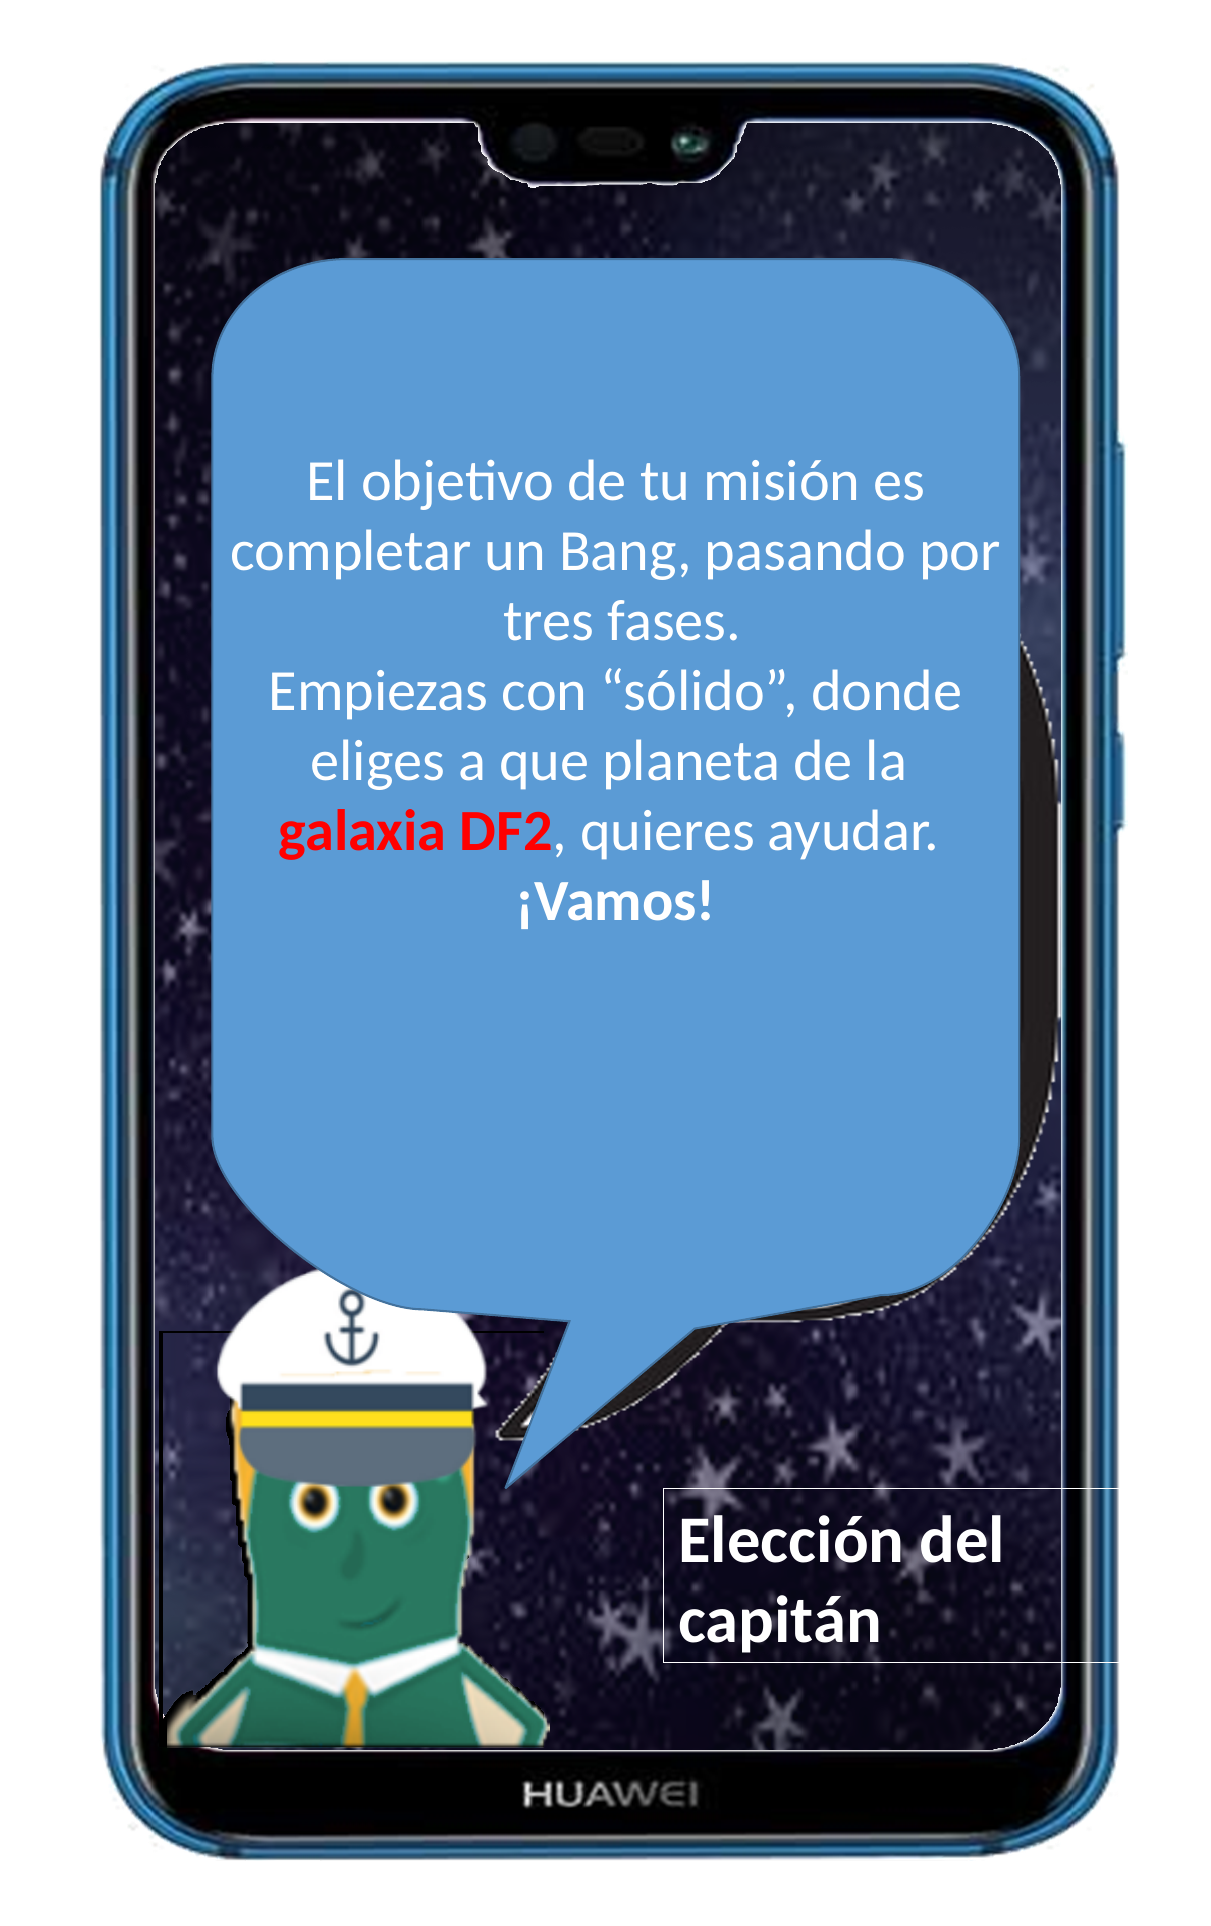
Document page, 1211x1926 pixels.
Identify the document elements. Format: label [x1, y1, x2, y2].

picture [98, 58, 1128, 1861]
